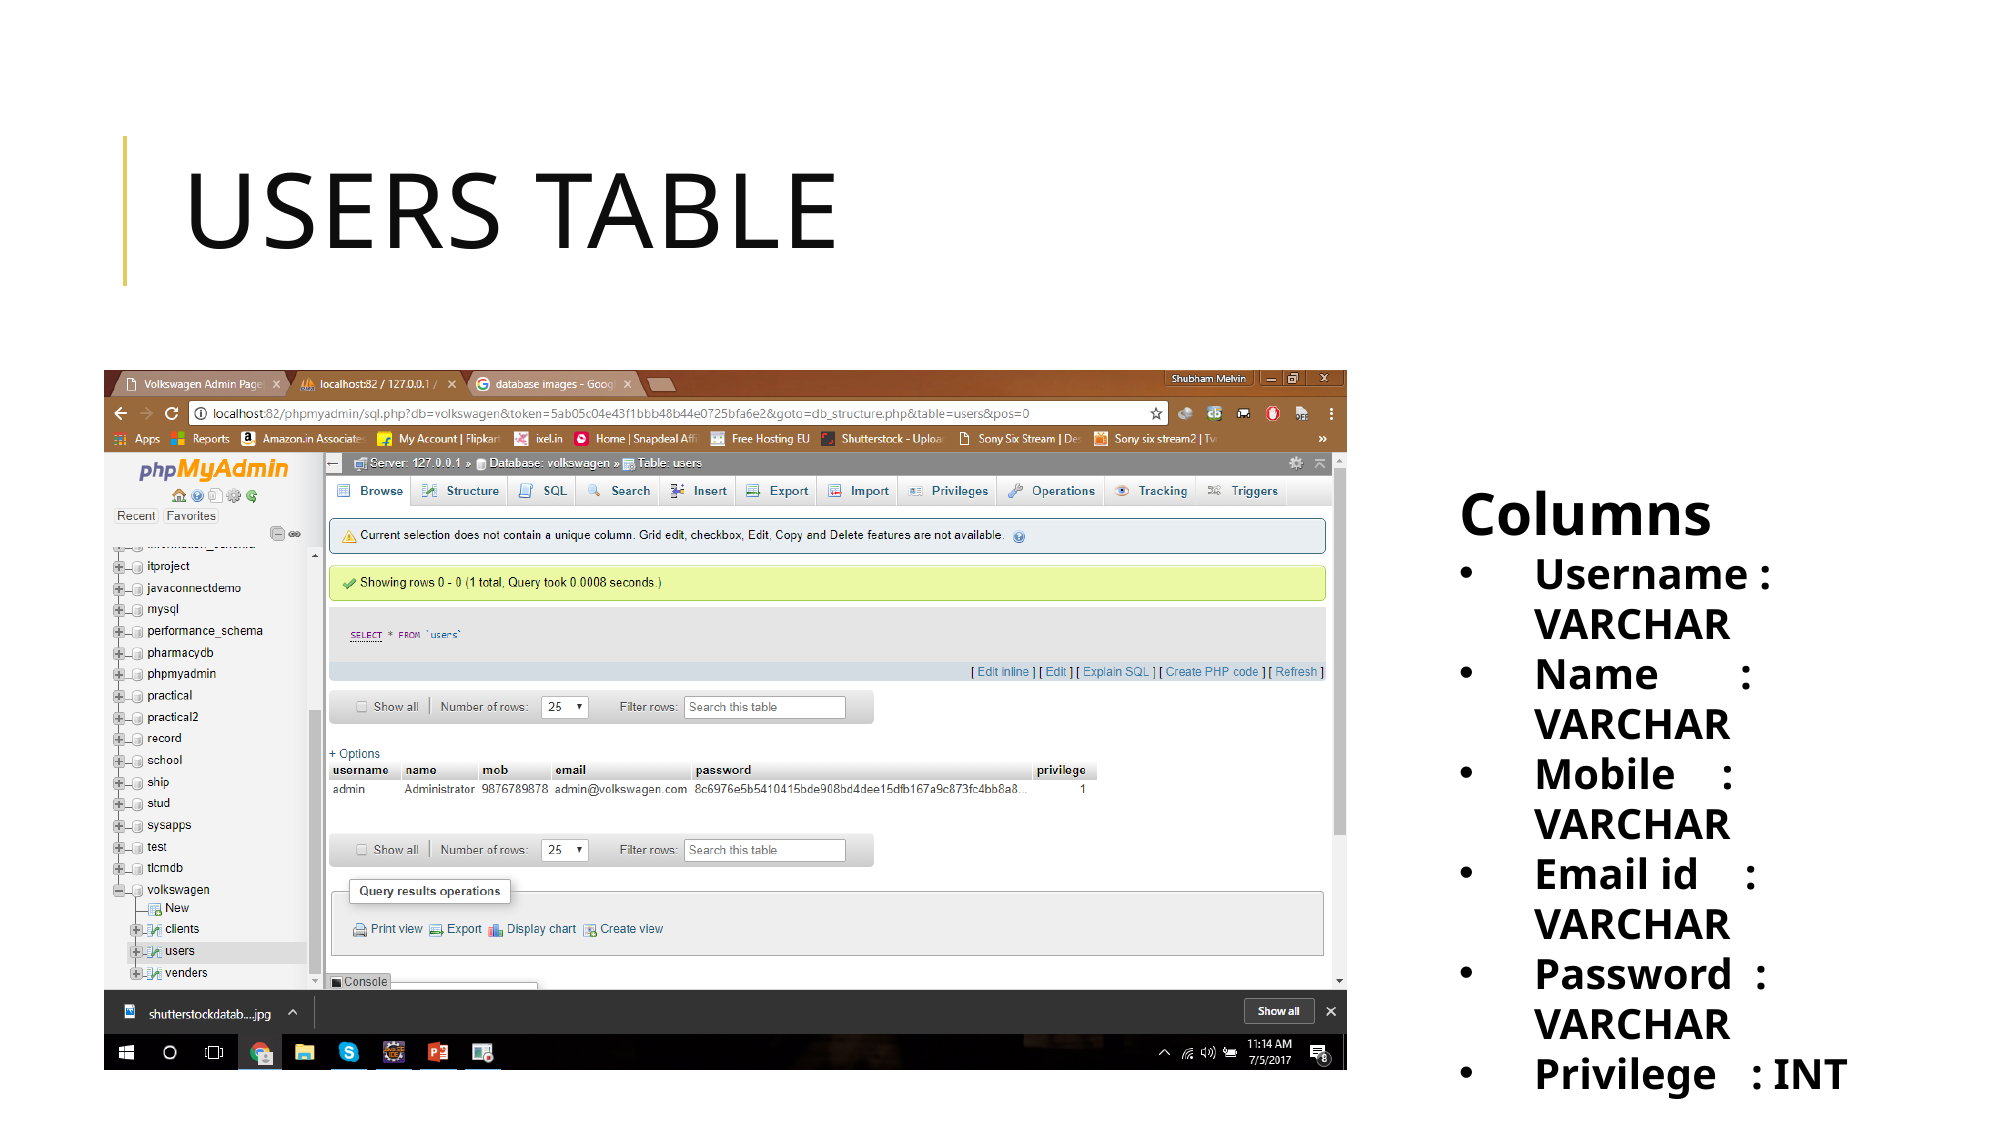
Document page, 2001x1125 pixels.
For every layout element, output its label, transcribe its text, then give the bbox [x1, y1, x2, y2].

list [103, 370, 1347, 1070]
text_box Columns Username : VARCHAR Name : VARCHAR Mobile : VARCHAR Email id : VARCHAR Password : VARCHAR Privilege : INT [1444, 470, 1955, 1105]
title Users table [168, 96, 1763, 342]
